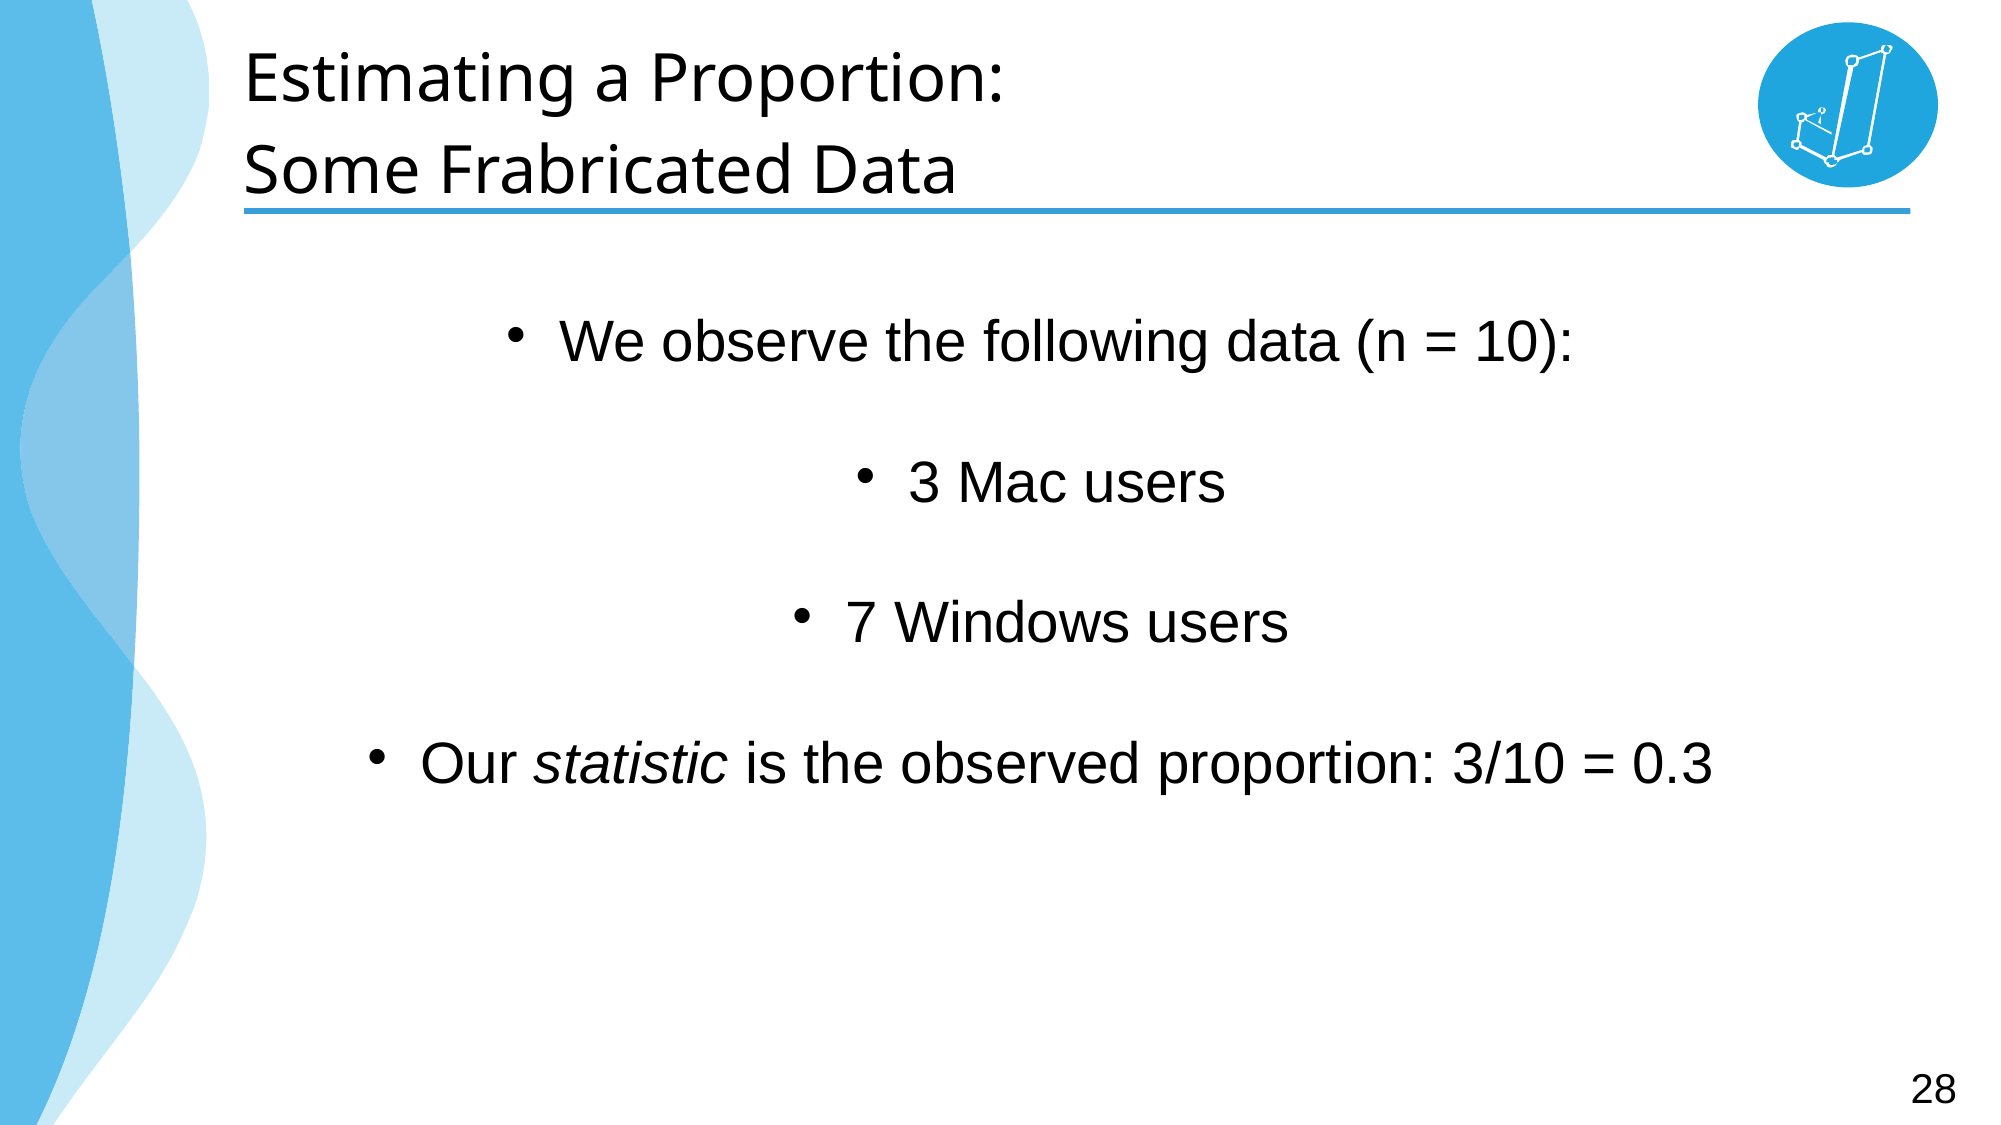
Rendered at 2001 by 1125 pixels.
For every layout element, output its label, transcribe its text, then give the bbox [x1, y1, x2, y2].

title Estimating a Proportion: Some Frabricated Data [244, 6, 1752, 224]
list We observe the following data (n = 10): 3 Mac users 7 Windows users Our statistic is the observed proportion: 3/10 = 0.3 [243, 302, 1821, 1046]
